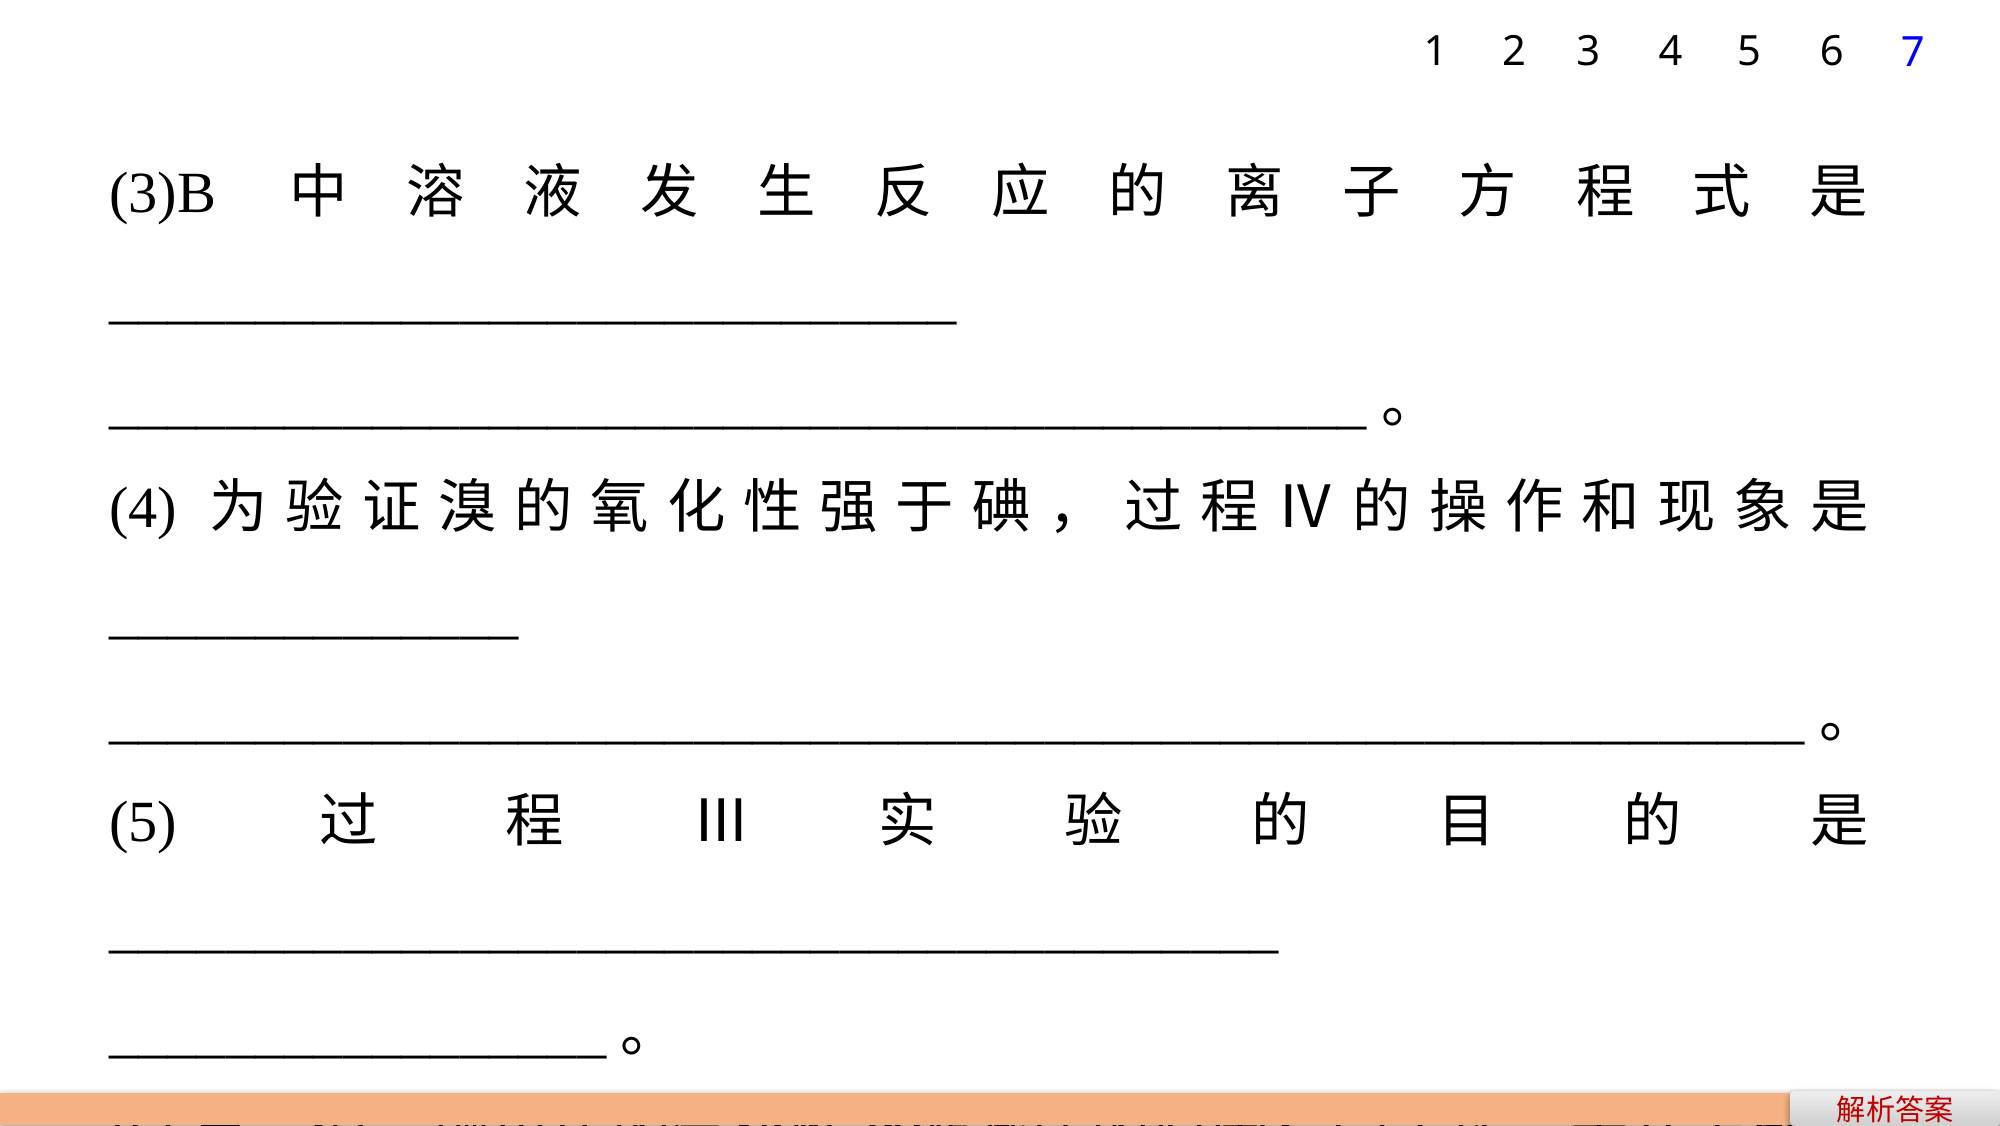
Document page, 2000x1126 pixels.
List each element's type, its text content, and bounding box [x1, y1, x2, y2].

text_box (3)B中溶液发生反应的离子方程式是_____________________________ ___________________________________________。 (4)为验证溴的氧化性强于碘，过程Ⅳ的操作和现象是______________ __________________________________________________________。 (5)过程Ⅲ实验的目的是________________________________________ _________________。 (6)氯、溴、碘单质的氧化性逐渐减弱的原因：同主族元素从上到下____________________，得电子能力逐渐减弱。 [89, 109, 1903, 1091]
text_box 6 [1798, 1, 1864, 97]
text_box 2 [1484, 1, 1546, 97]
text_box 1 [1402, 1, 1468, 97]
text_box 4 [1637, 1, 1703, 97]
text_box 5 [1716, 1, 1782, 97]
text_box 3 [1563, 1, 1621, 97]
text_box 7 [1879, 2, 1945, 98]
text_box [0, 1092, 1787, 1126]
text_box 解析答案 [1788, 1089, 2000, 1126]
